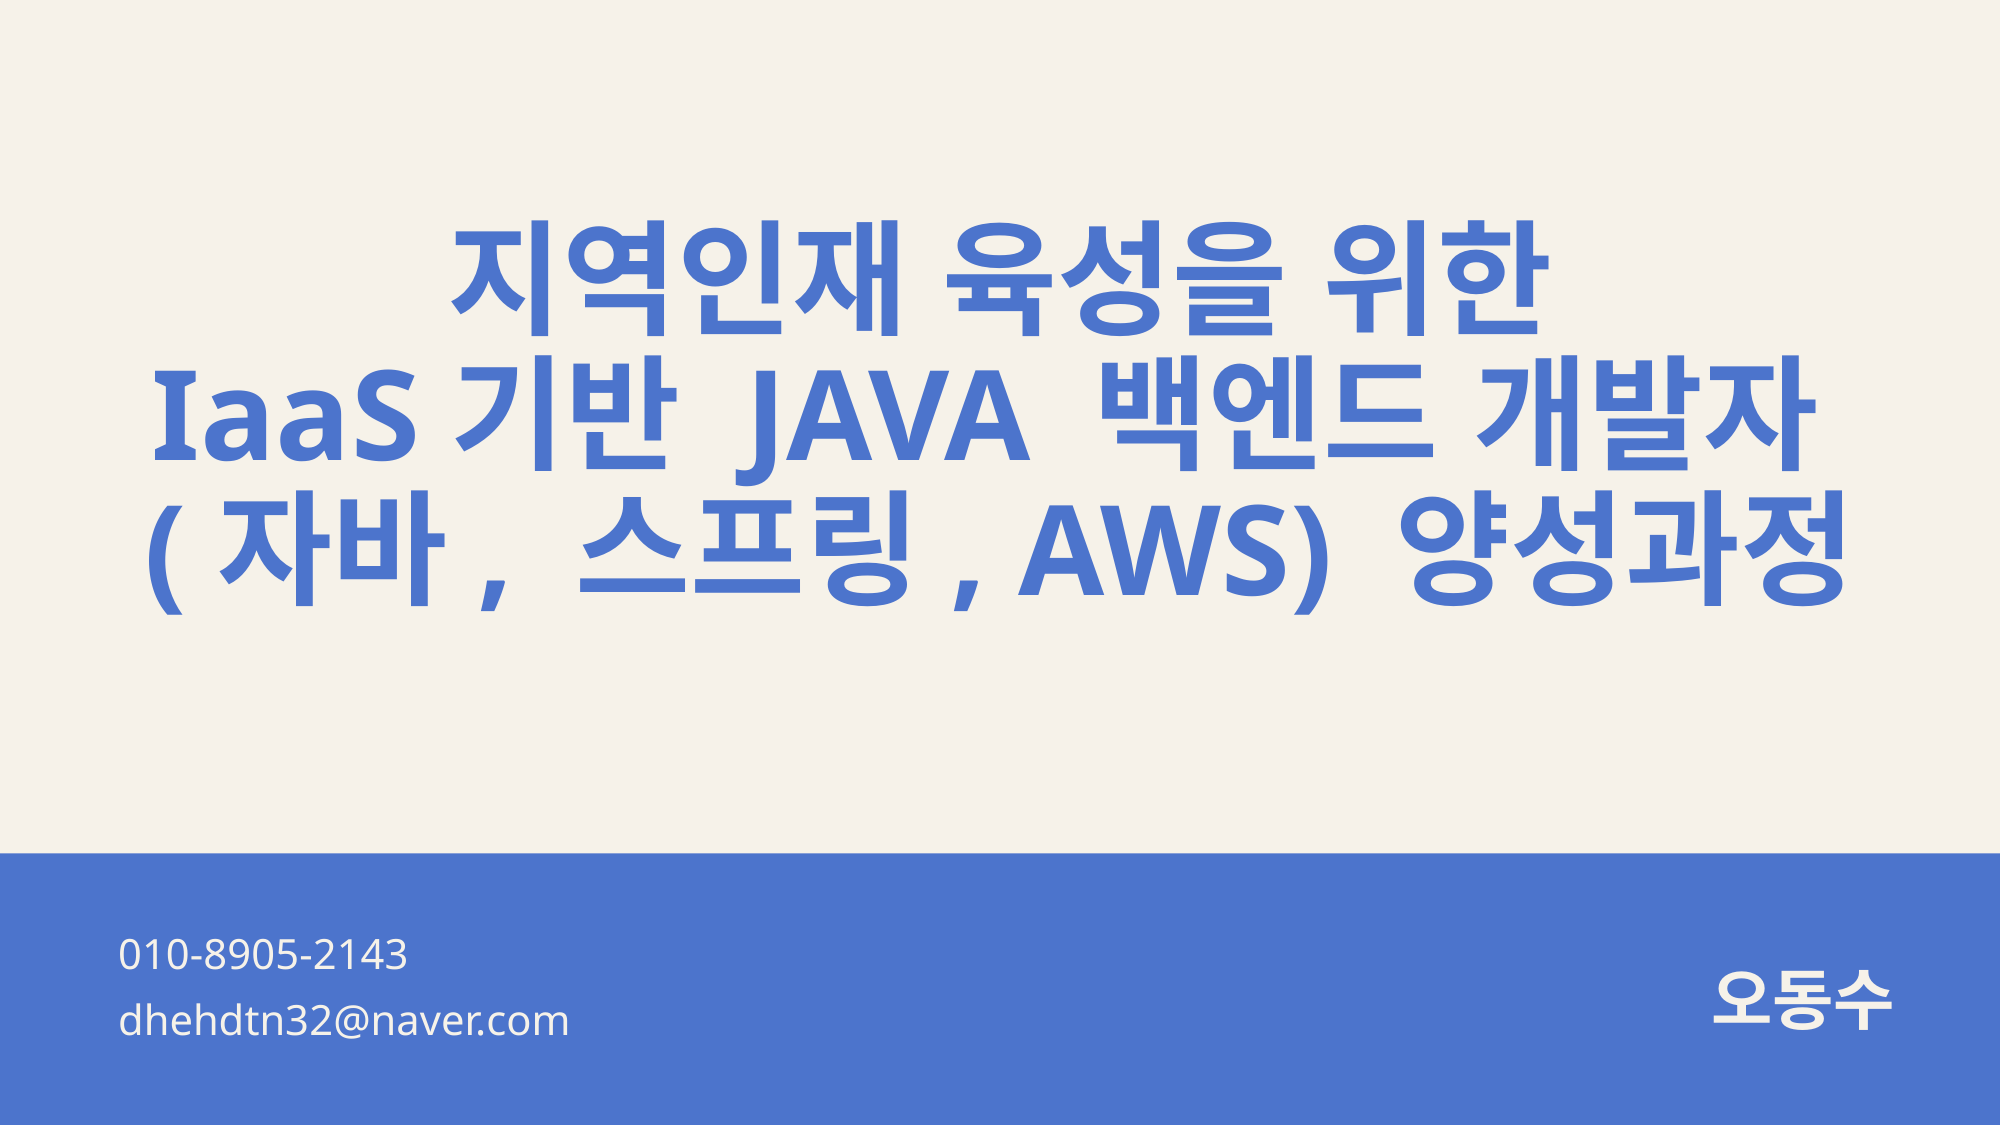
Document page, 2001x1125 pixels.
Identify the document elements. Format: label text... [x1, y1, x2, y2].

text_box 지역인재 육성을 위한 IaaS기반 JAVA 백엔드 개발자(자바, 스프링, AWS) 양성과정 [102, 157, 1898, 683]
subtitle 010-8905-2143 dhehdtn32@naver.com [0, 853, 2000, 1125]
text_box 오동수 [1666, 940, 1911, 1065]
